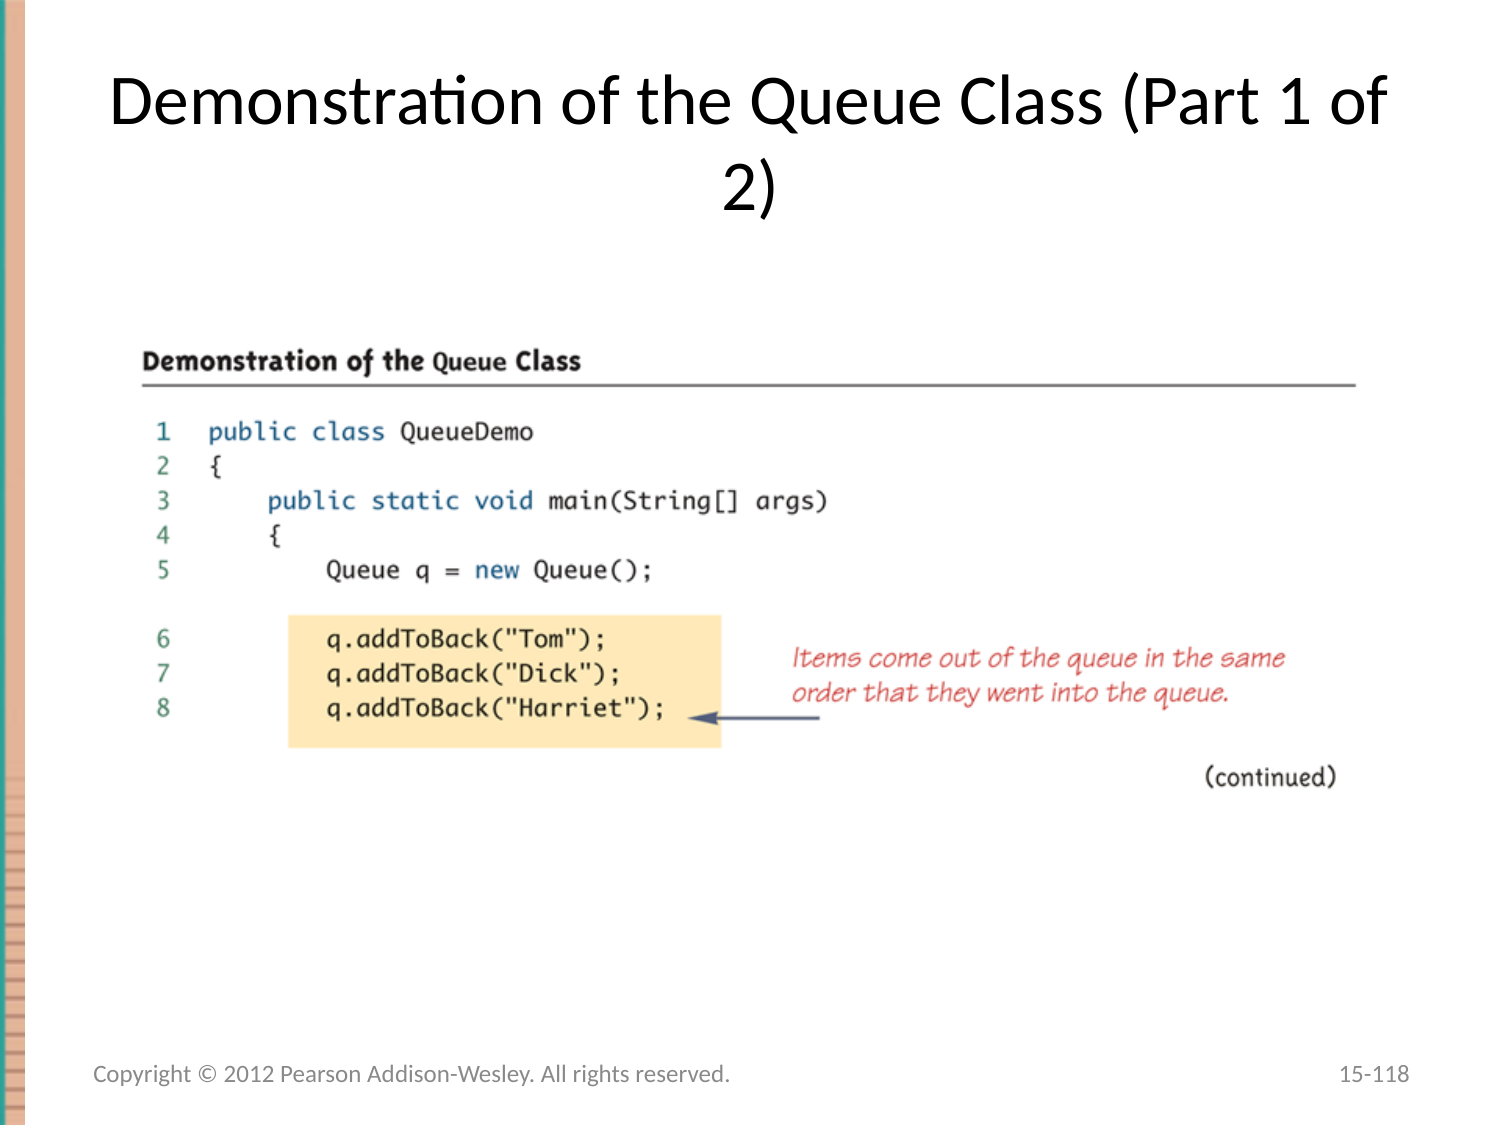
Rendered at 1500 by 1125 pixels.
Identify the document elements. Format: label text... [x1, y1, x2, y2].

slide_number 15-118 [1074, 1042, 1425, 1103]
title Demonstration of the Queue Class (Part 1 of 2) [74, 44, 1426, 233]
picture [110, 334, 1390, 791]
picture [0, 0, 25, 1125]
footer Copyright © 2012 Pearson Addison-Wesley. All rights reserved. [75, 1042, 750, 1103]
